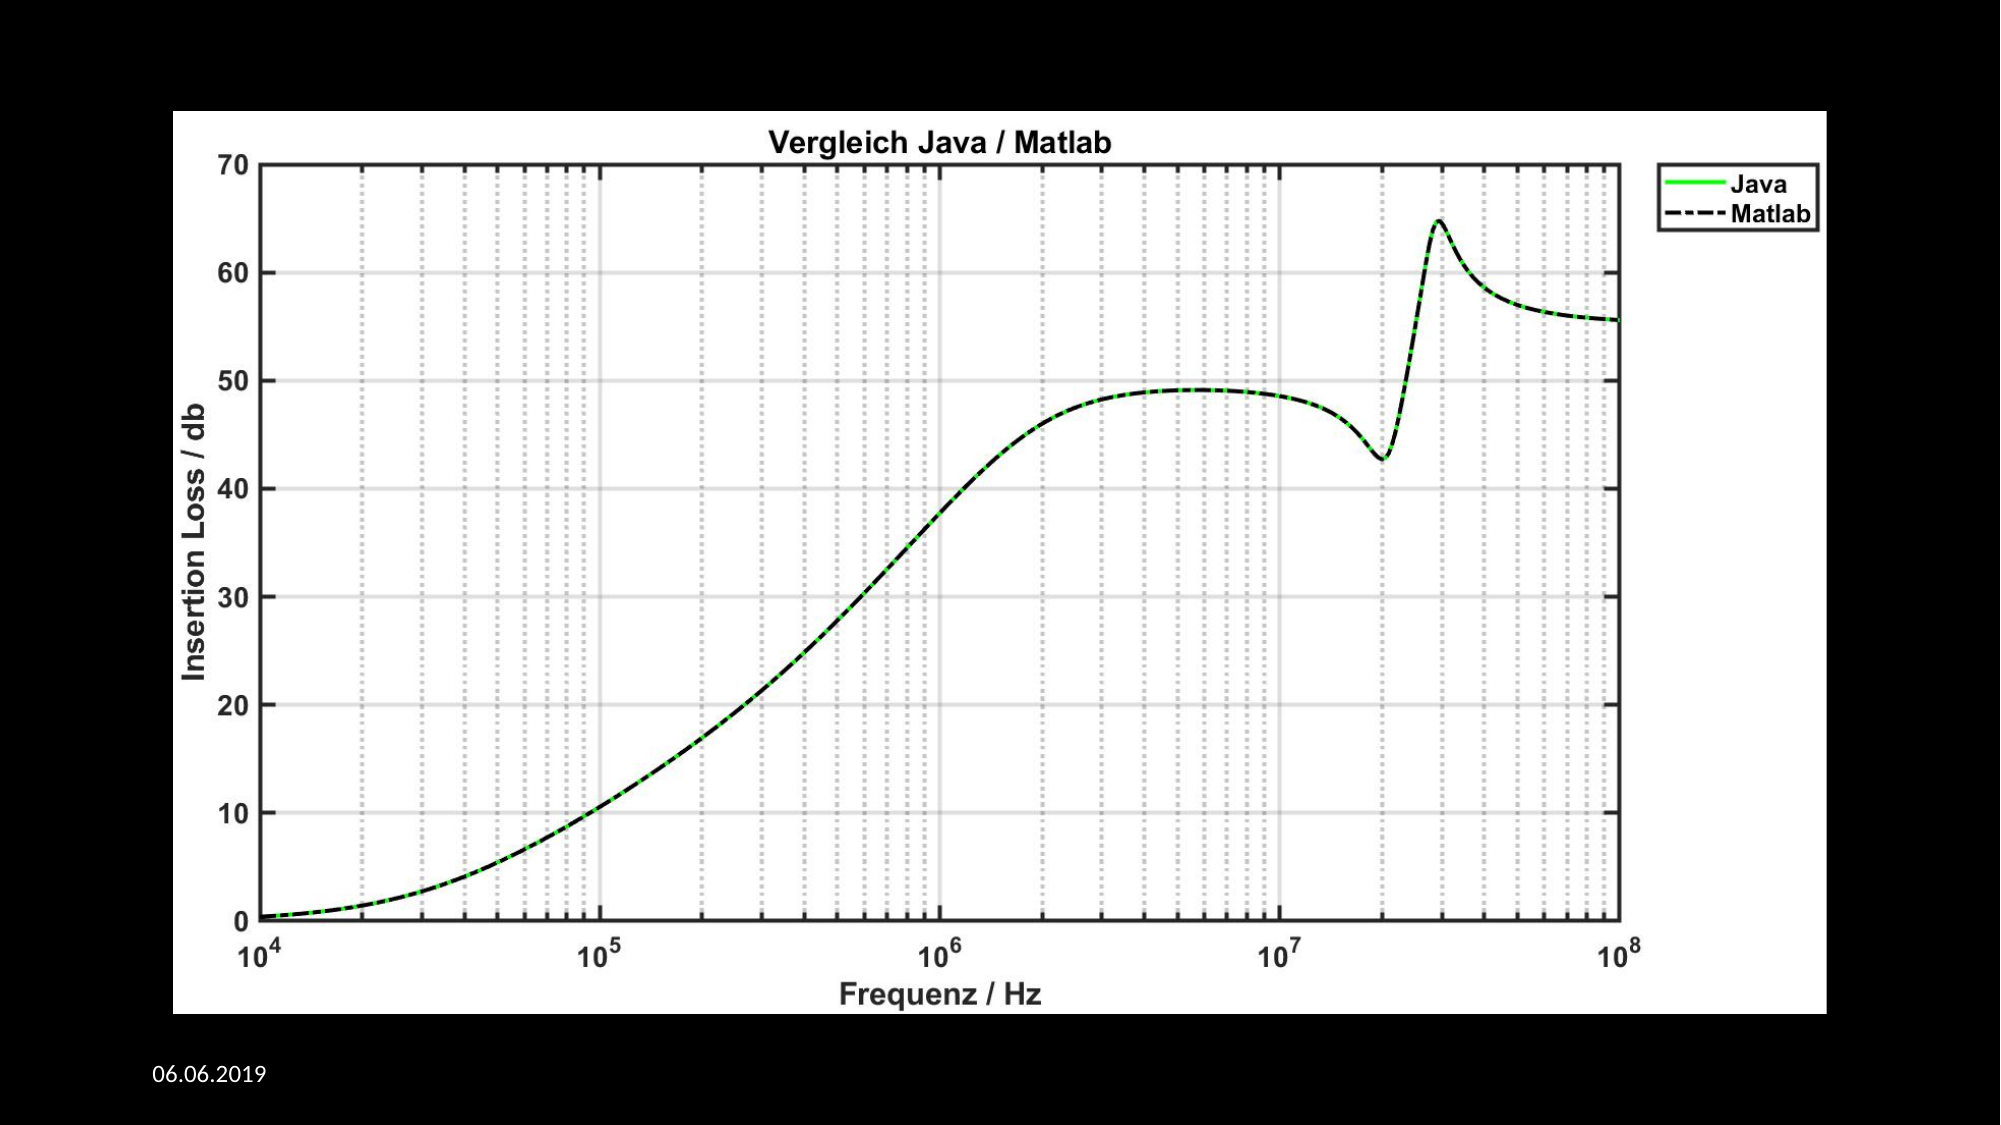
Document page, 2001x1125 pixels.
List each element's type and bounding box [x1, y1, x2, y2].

slide_number [137, 1042, 588, 1103]
picture [173, 111, 1827, 1014]
